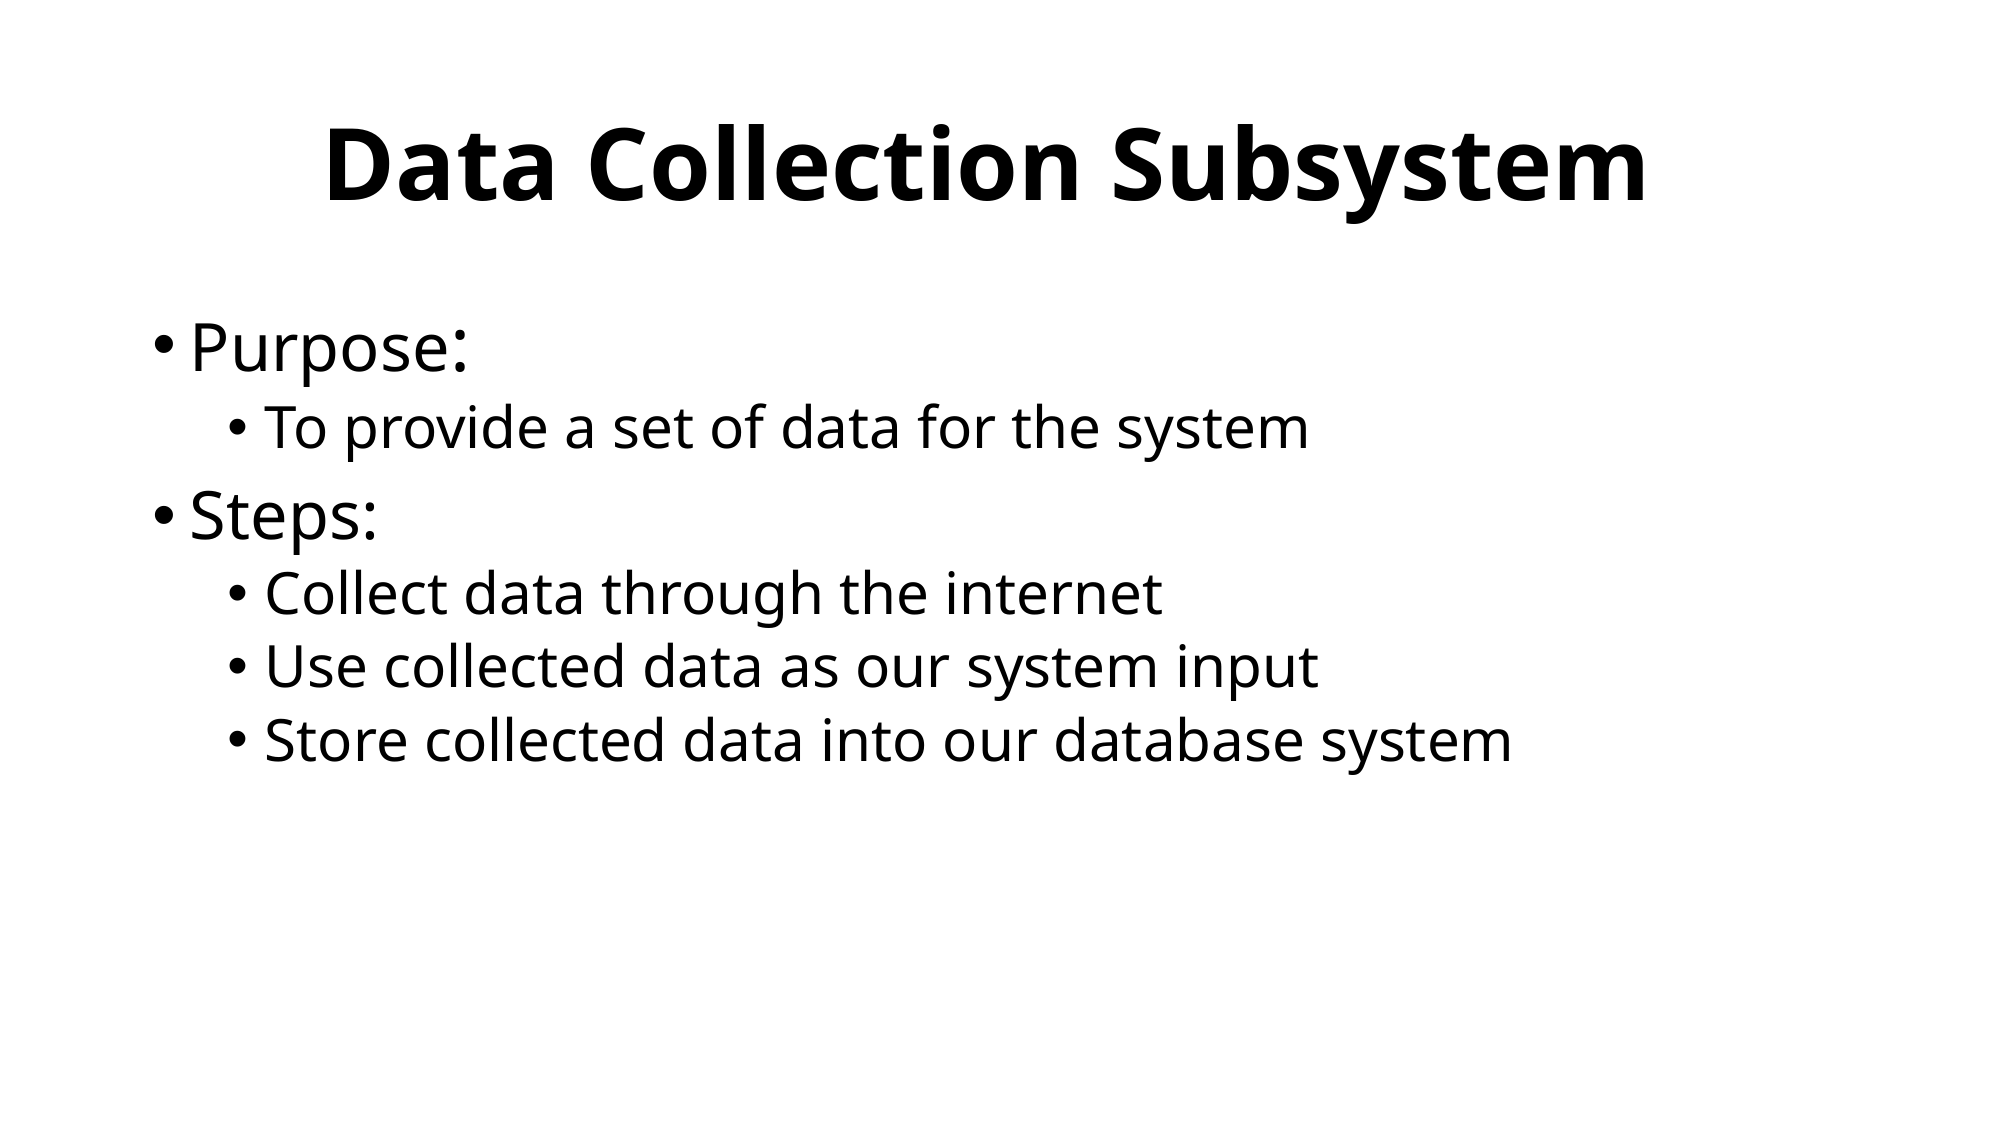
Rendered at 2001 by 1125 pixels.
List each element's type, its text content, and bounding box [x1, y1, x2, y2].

list Purpose: To provide a set of data for the system Steps: Collect data through the internet Use collected data as our system input Store collected data into our database system [137, 299, 1863, 1014]
title Data Collection Subsystem [137, 59, 1863, 278]
